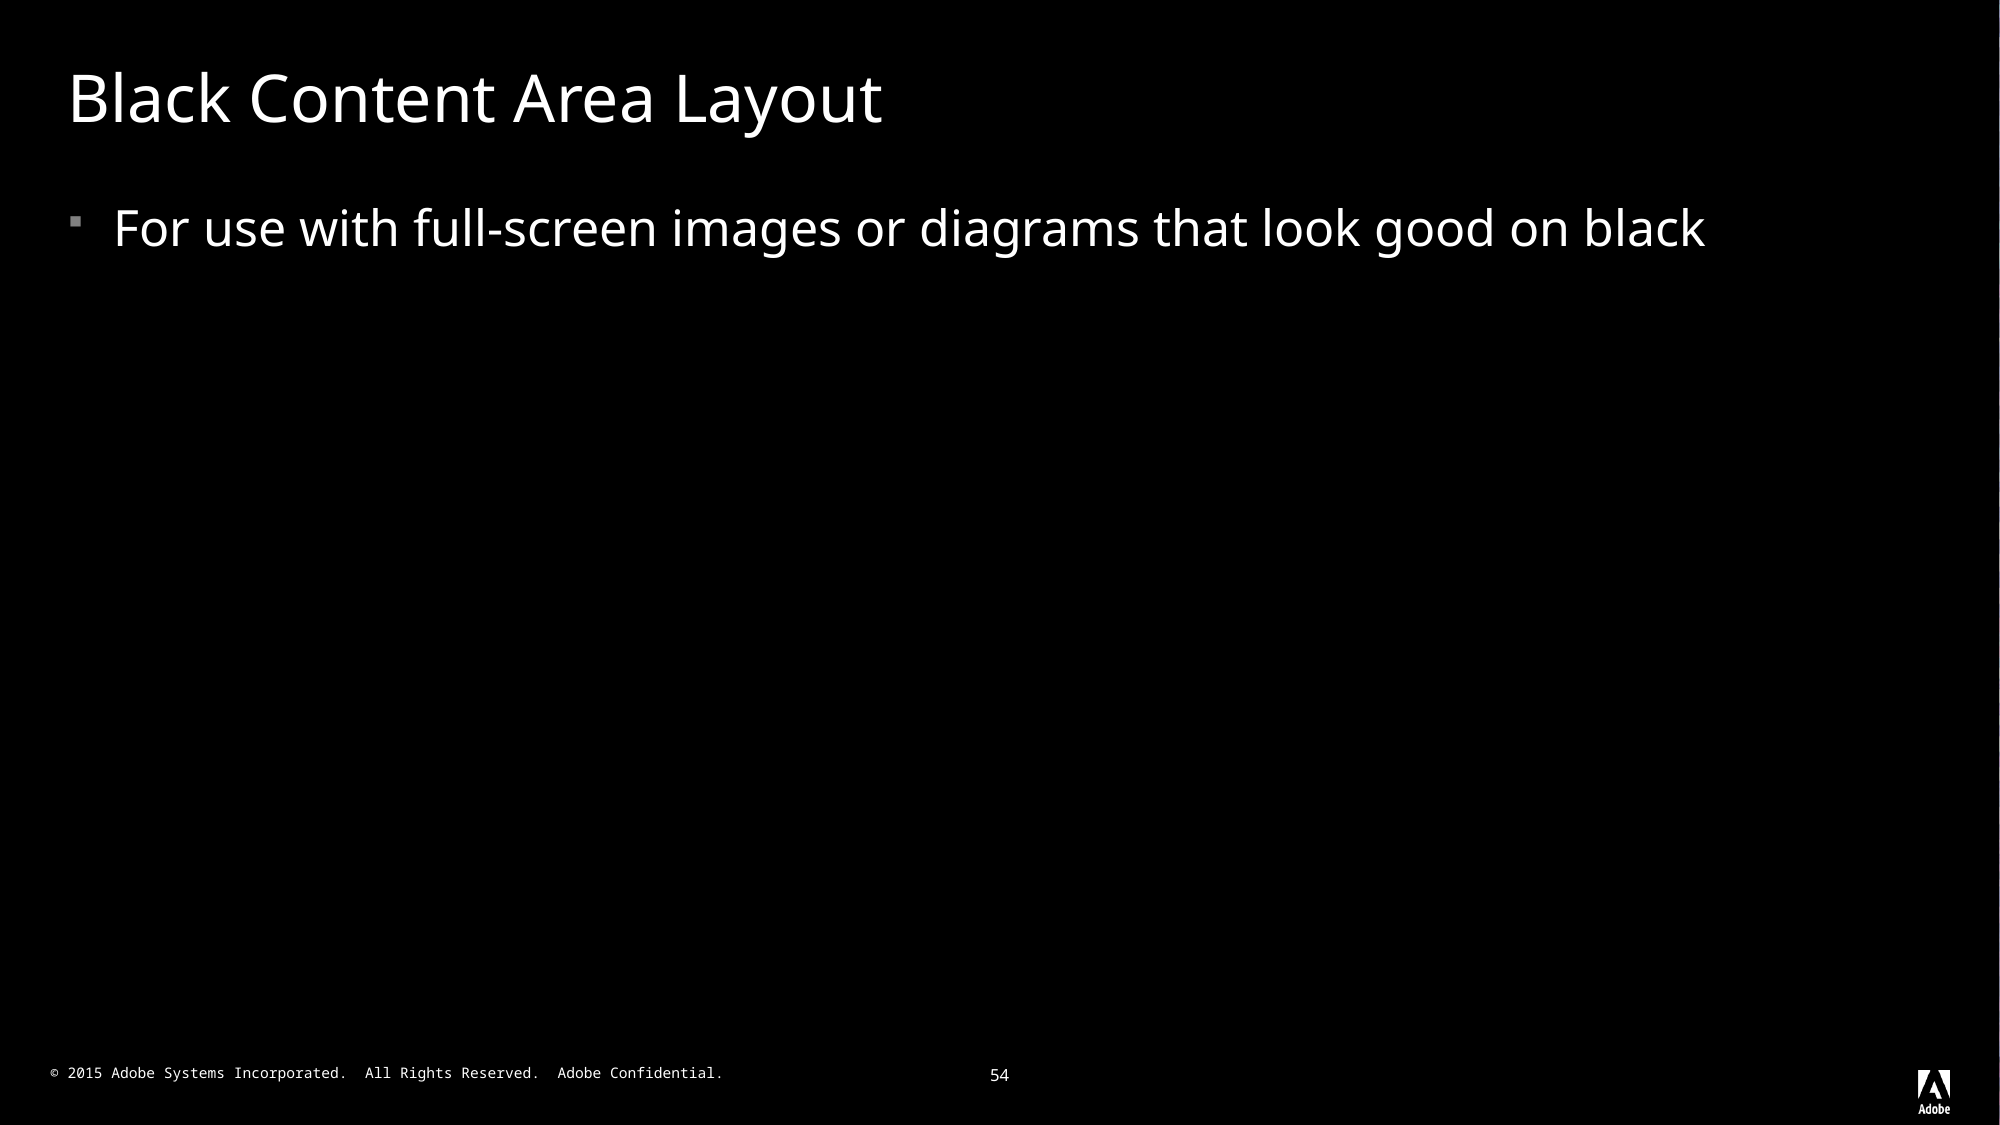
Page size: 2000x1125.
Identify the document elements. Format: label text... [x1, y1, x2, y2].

picture [1918, 1070, 1950, 1114]
list For use with full-screen images or diagrams that look good on black [49, 187, 1950, 1038]
slide_number 54 [916, 1062, 1083, 1091]
title Black Content Area Layout [49, 47, 1950, 145]
